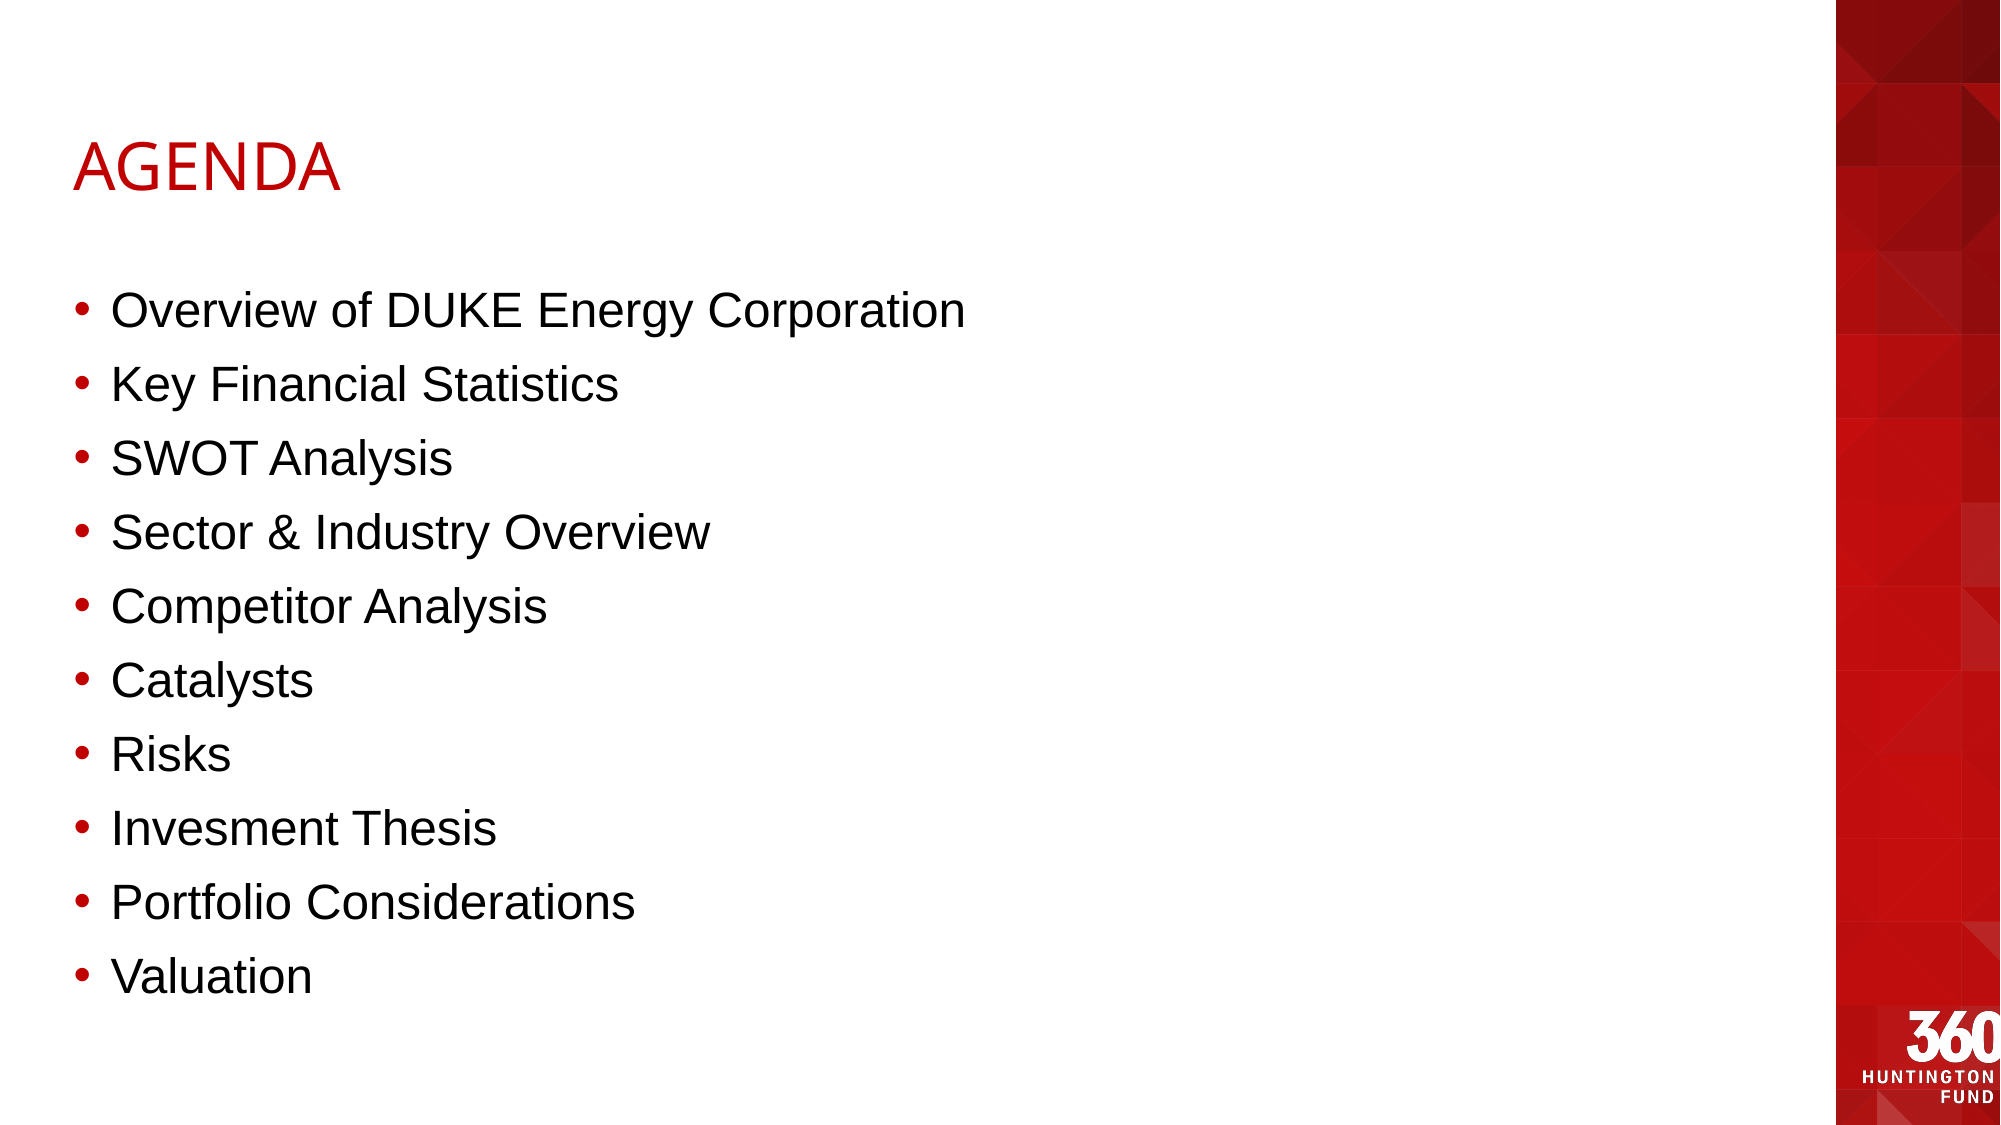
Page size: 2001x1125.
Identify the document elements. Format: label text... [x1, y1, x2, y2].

picture [1836, 0, 2000, 1125]
title AGENDA [58, 59, 1784, 277]
list Overview of DUKE Energy Corporation Key Financial Statistics SWOT Analysis Sector & Industry Overview Competitor Analysis Catalysts Risks Invesment Thesis Portfolio Considerations Valuation [58, 277, 1784, 1014]
